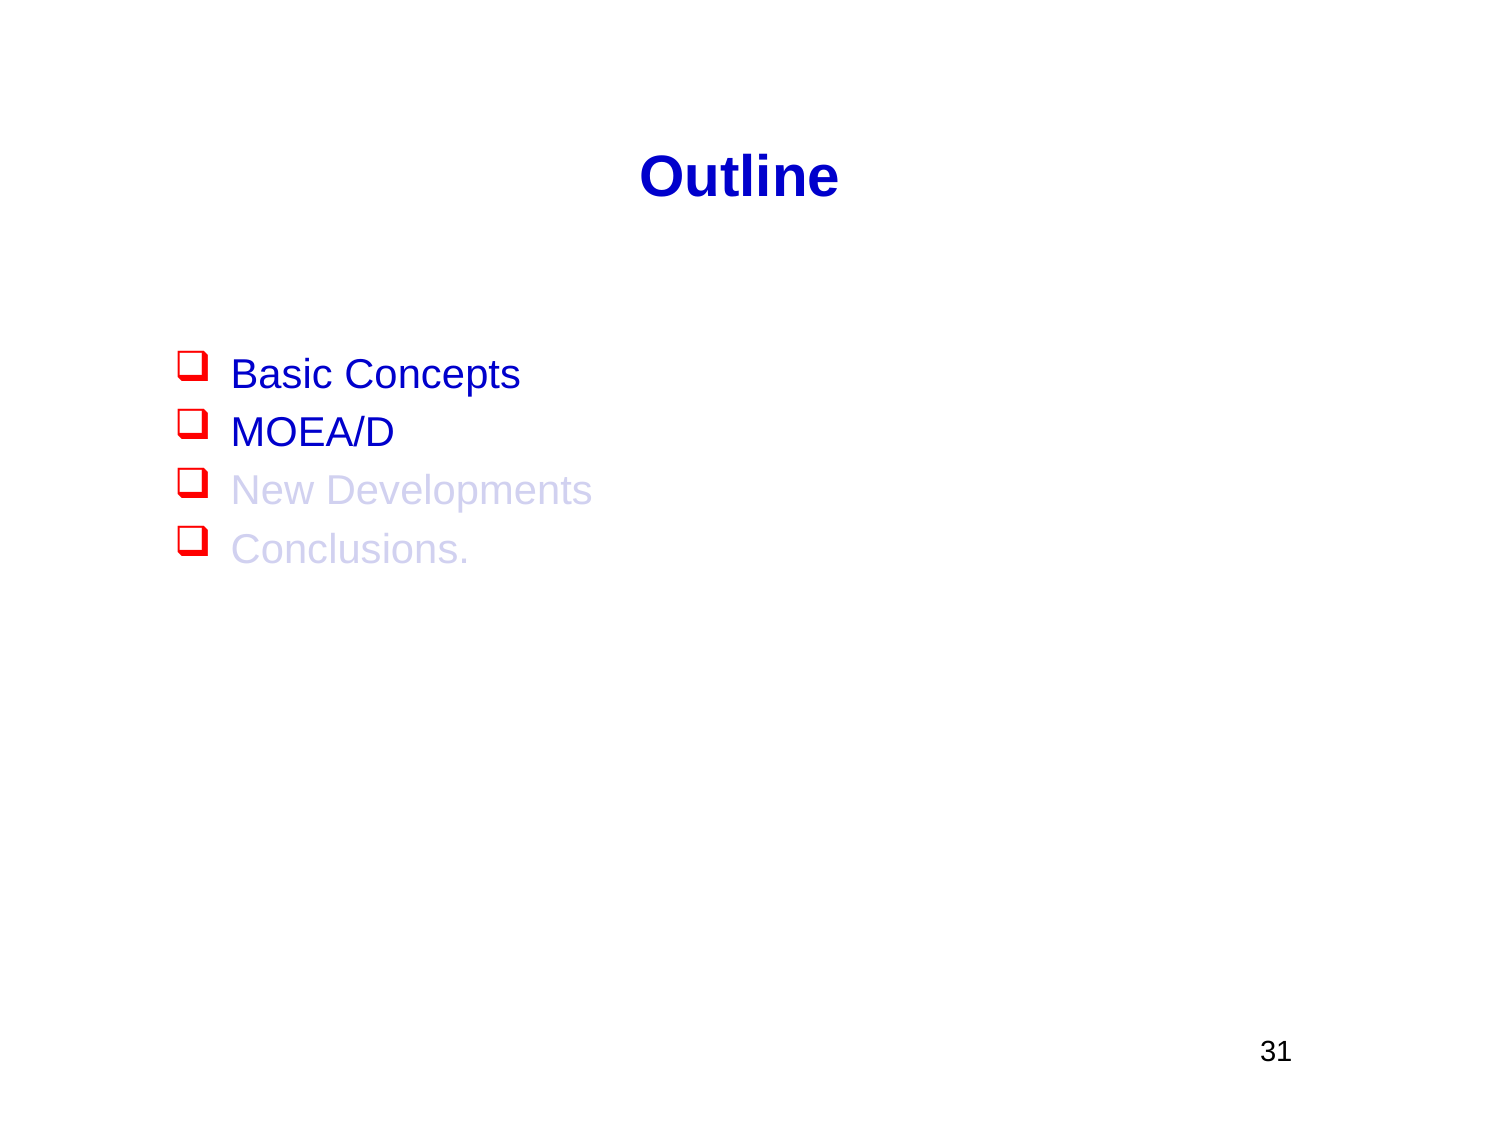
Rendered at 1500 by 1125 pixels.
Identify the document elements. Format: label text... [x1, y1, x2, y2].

slide_number 31 [1074, 1024, 1426, 1103]
title Outline [64, 101, 1415, 244]
list Basic Concepts MOEA/D New Developments Conclusions. [159, 290, 1500, 1034]
